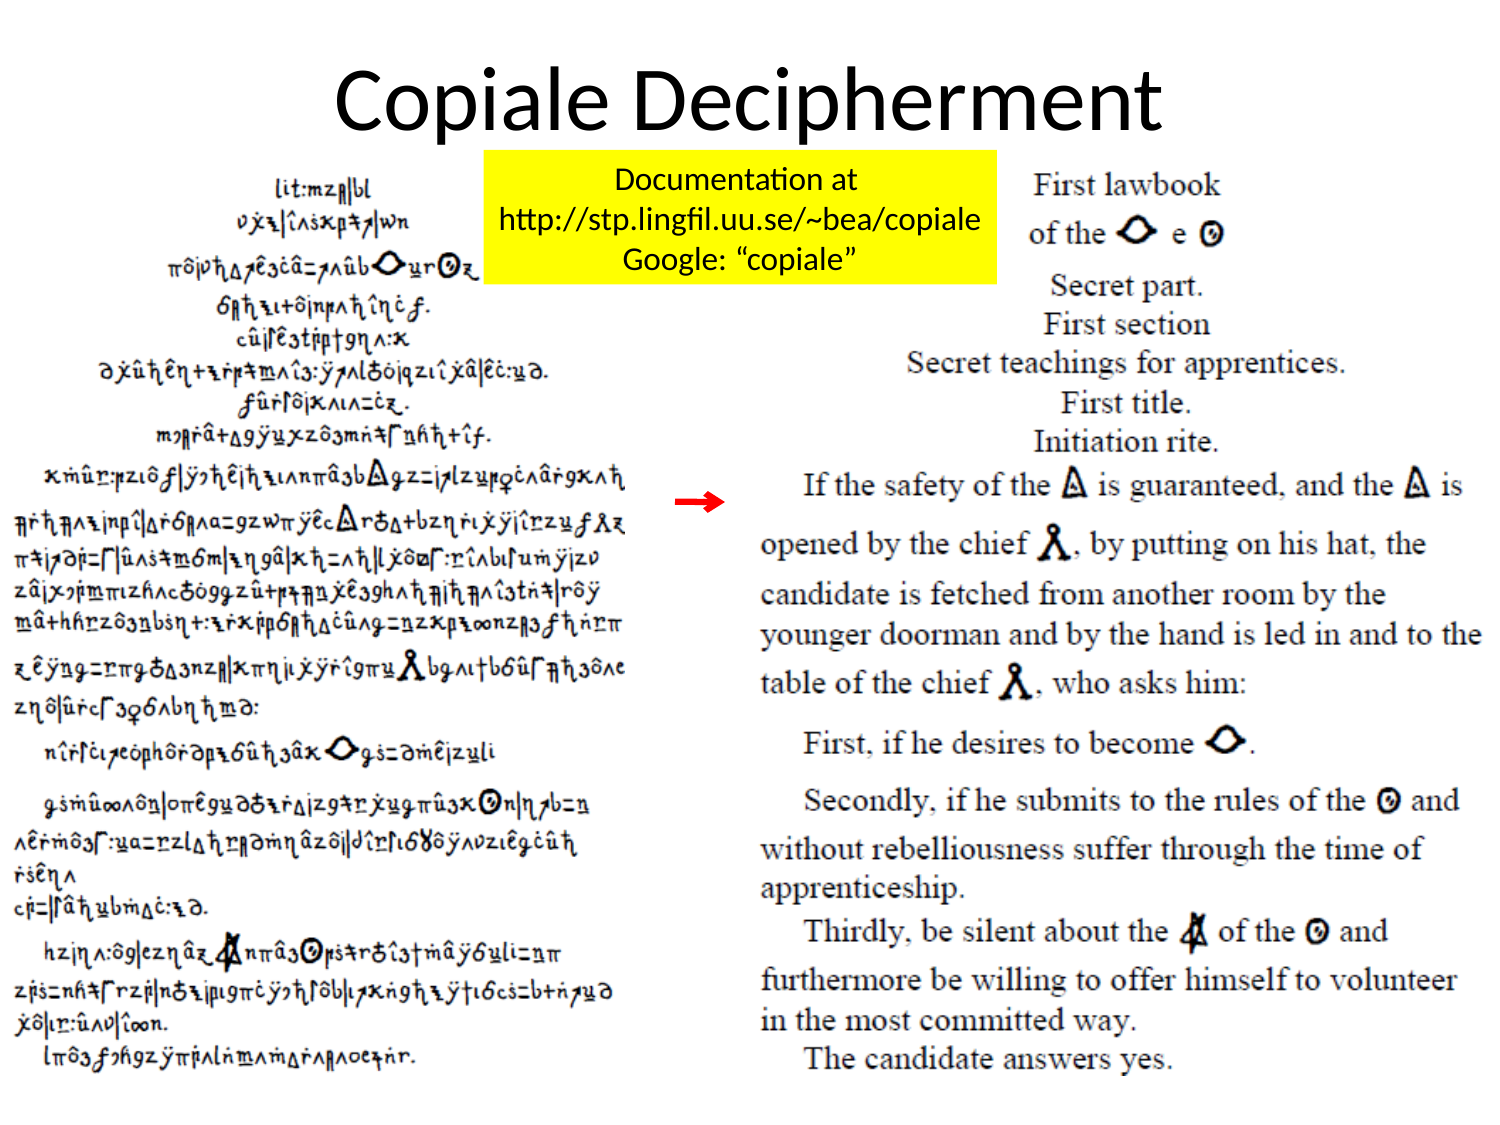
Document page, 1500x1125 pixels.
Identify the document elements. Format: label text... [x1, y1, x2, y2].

text_box Documentation at http://stp.lingfil.uu.se/~bea/copiale Google: “copiale” [483, 149, 997, 285]
picture [749, 167, 1500, 1076]
picture [0, 176, 626, 1075]
title Copiale Decipherment [75, 0, 1425, 175]
